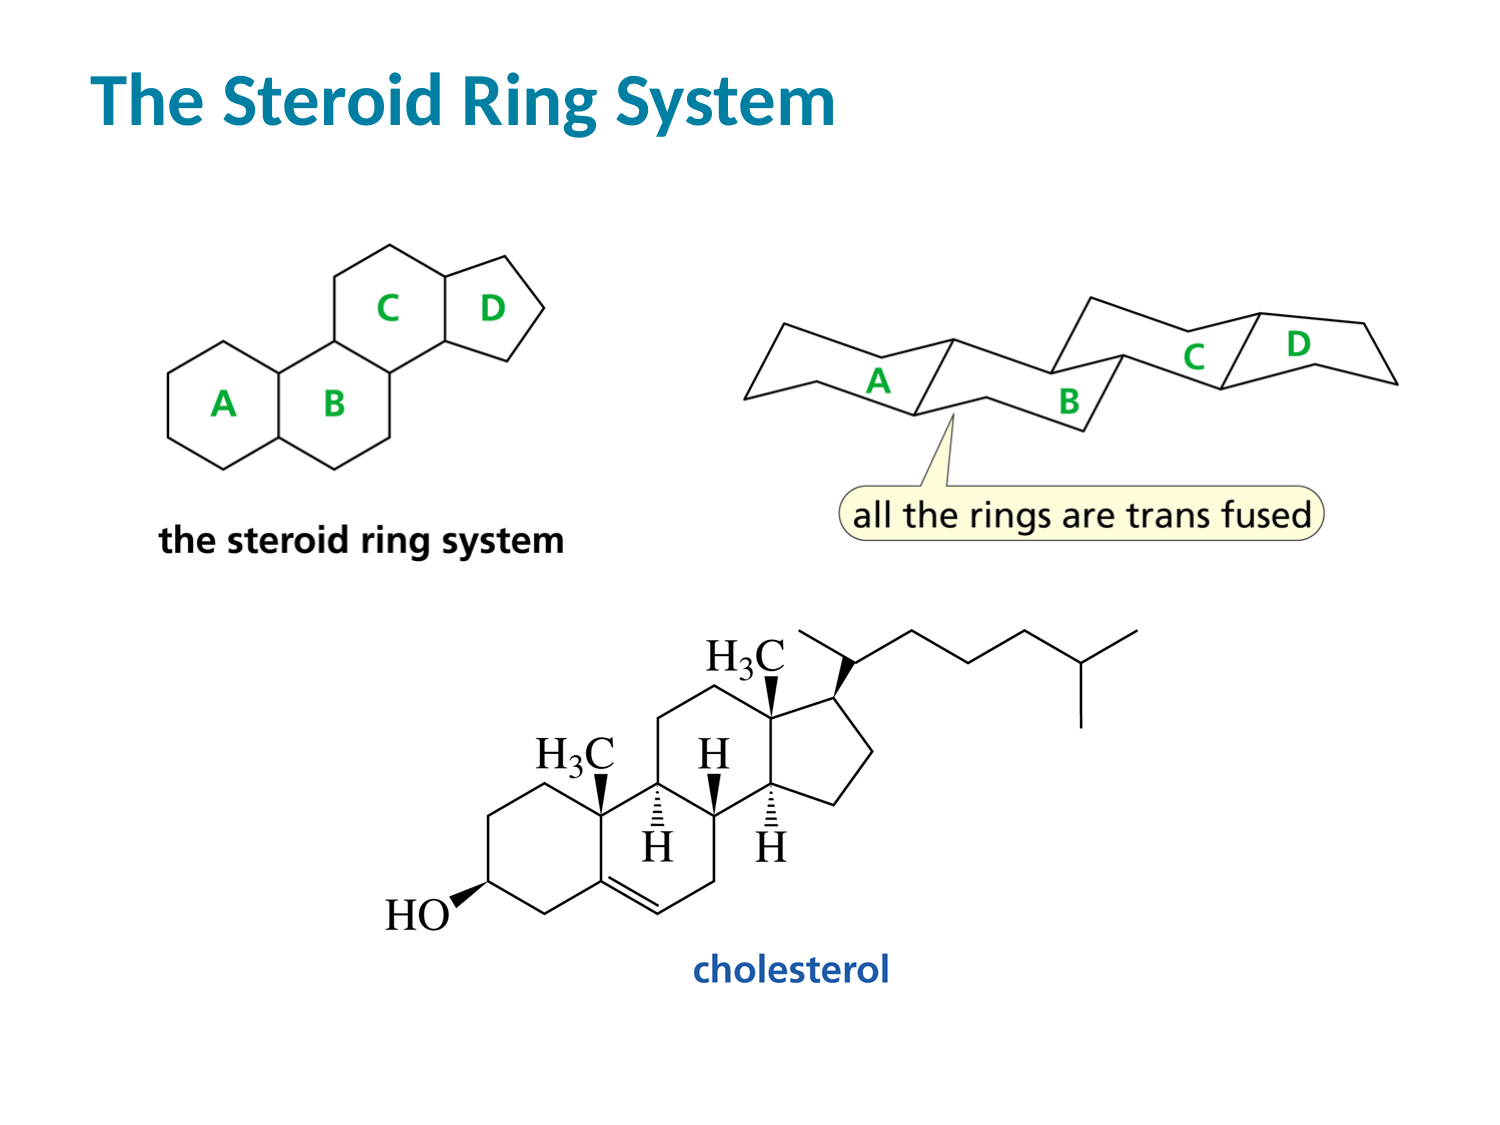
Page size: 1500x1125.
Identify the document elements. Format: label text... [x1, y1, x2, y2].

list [738, 291, 1404, 544]
title The Steroid Ring System [75, 35, 1425, 181]
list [379, 623, 1144, 989]
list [155, 240, 566, 564]
